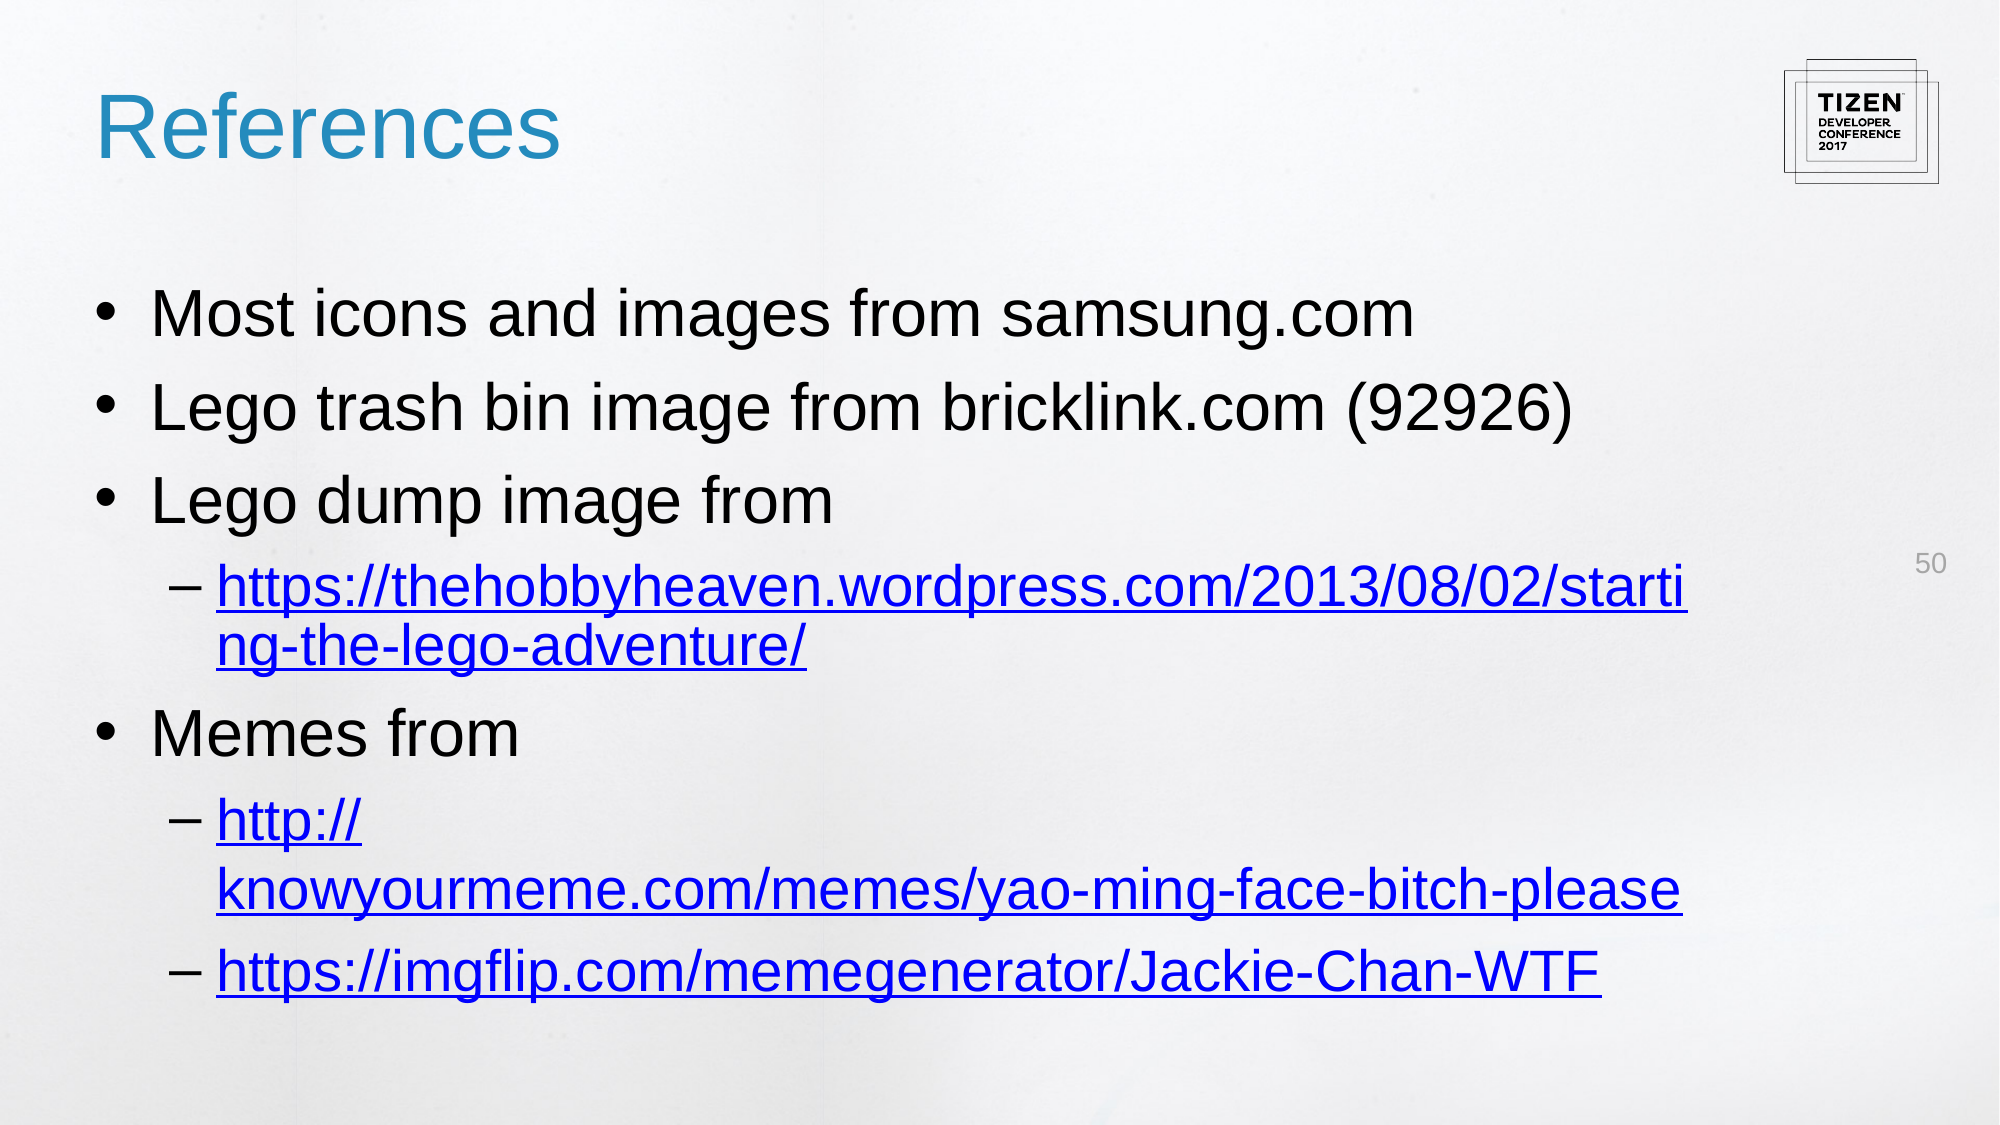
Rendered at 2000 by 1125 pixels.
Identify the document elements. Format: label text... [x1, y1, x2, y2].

list Most icons and images from samsung.com Lego trash bin image from bricklink.com (92926) Lego dump image from https://thehobbyheaven.wordpress.com/2013/08/02/starting-the-lego-adventure/ Memes from http://knowyourmeme.com/memes/yao-ming-face-bitch-please https://imgflip.com/memegenerator/Jackie-Chan-WTF [79, 262, 1726, 1005]
picture [0, 0, 2000, 1125]
title References [79, 59, 1747, 184]
